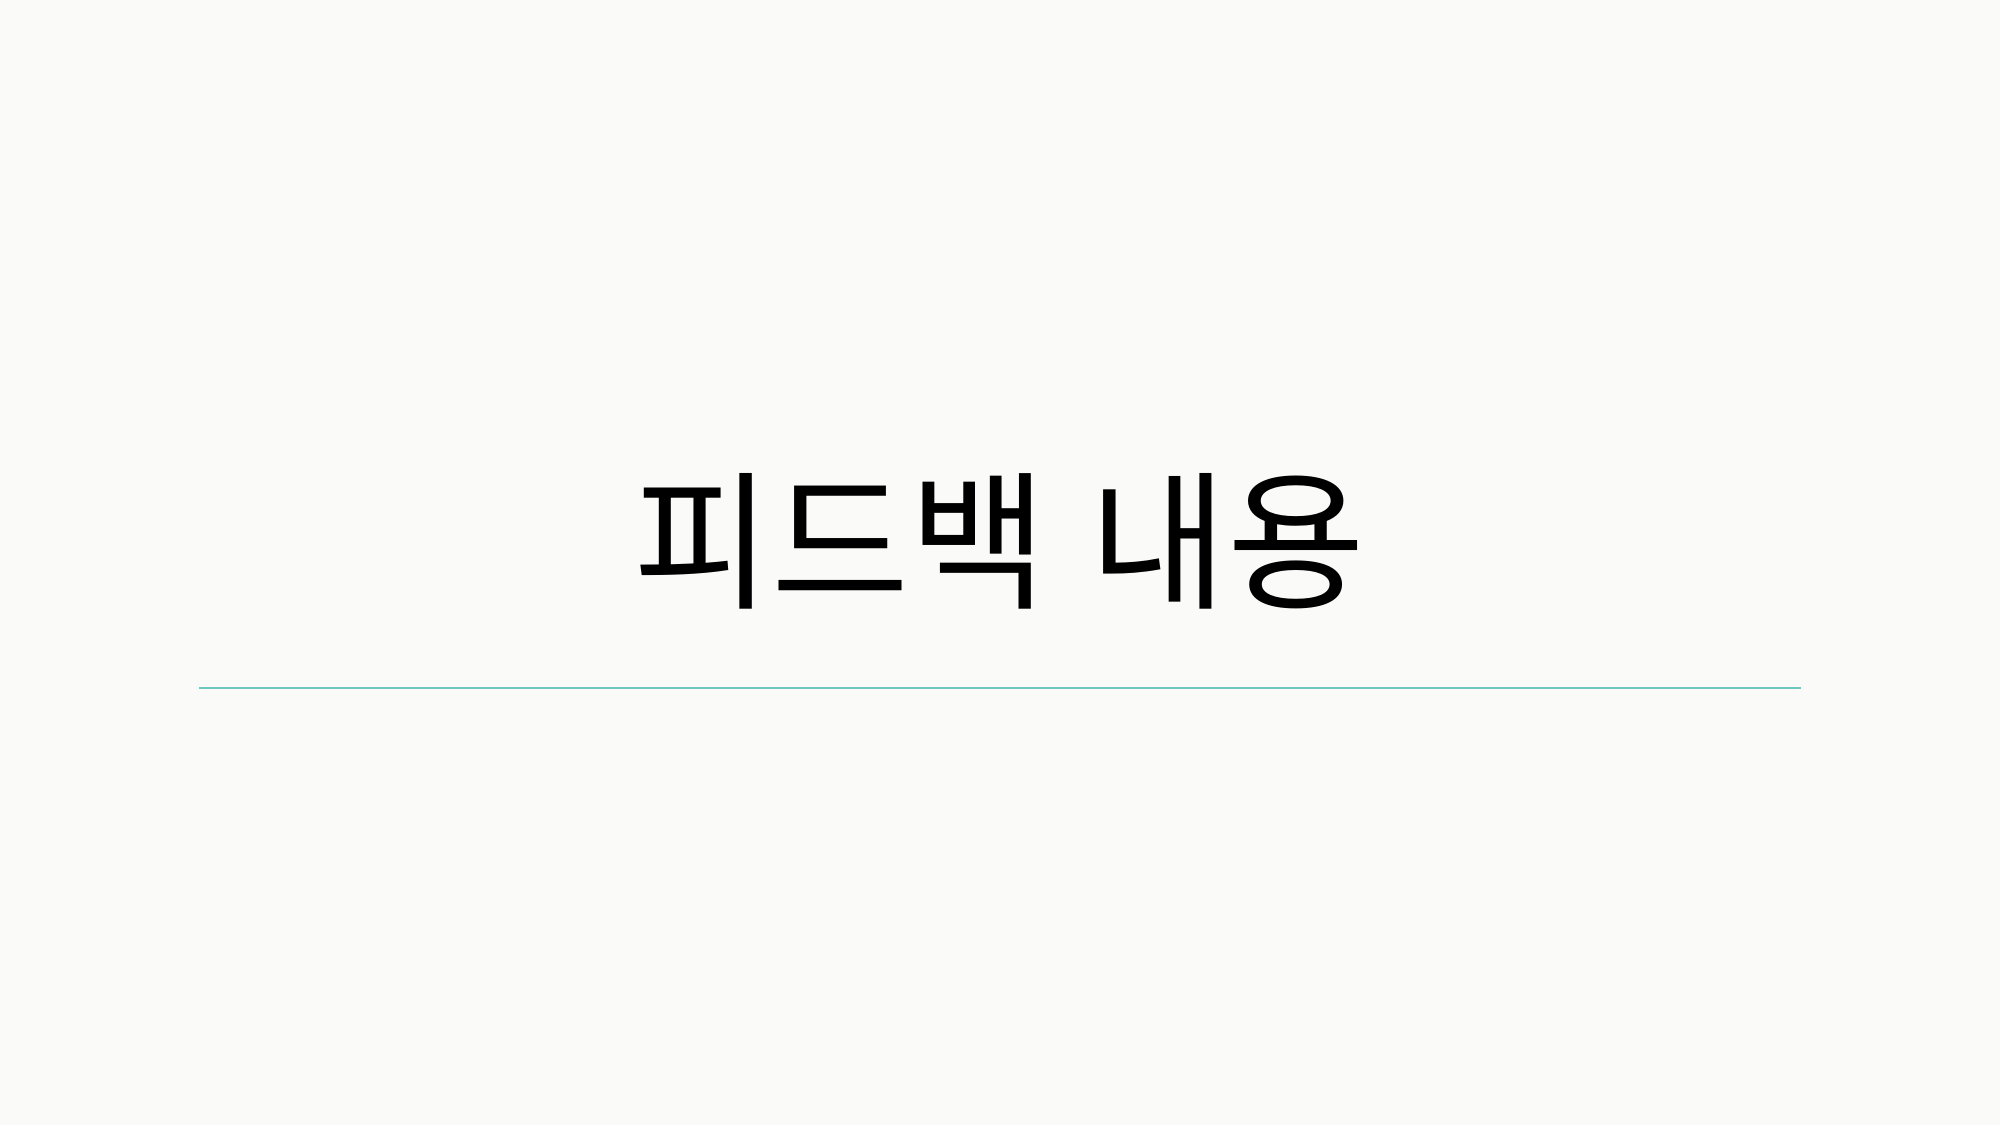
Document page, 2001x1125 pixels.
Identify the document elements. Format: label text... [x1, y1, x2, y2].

title 피드백 내용 [199, 430, 1801, 648]
